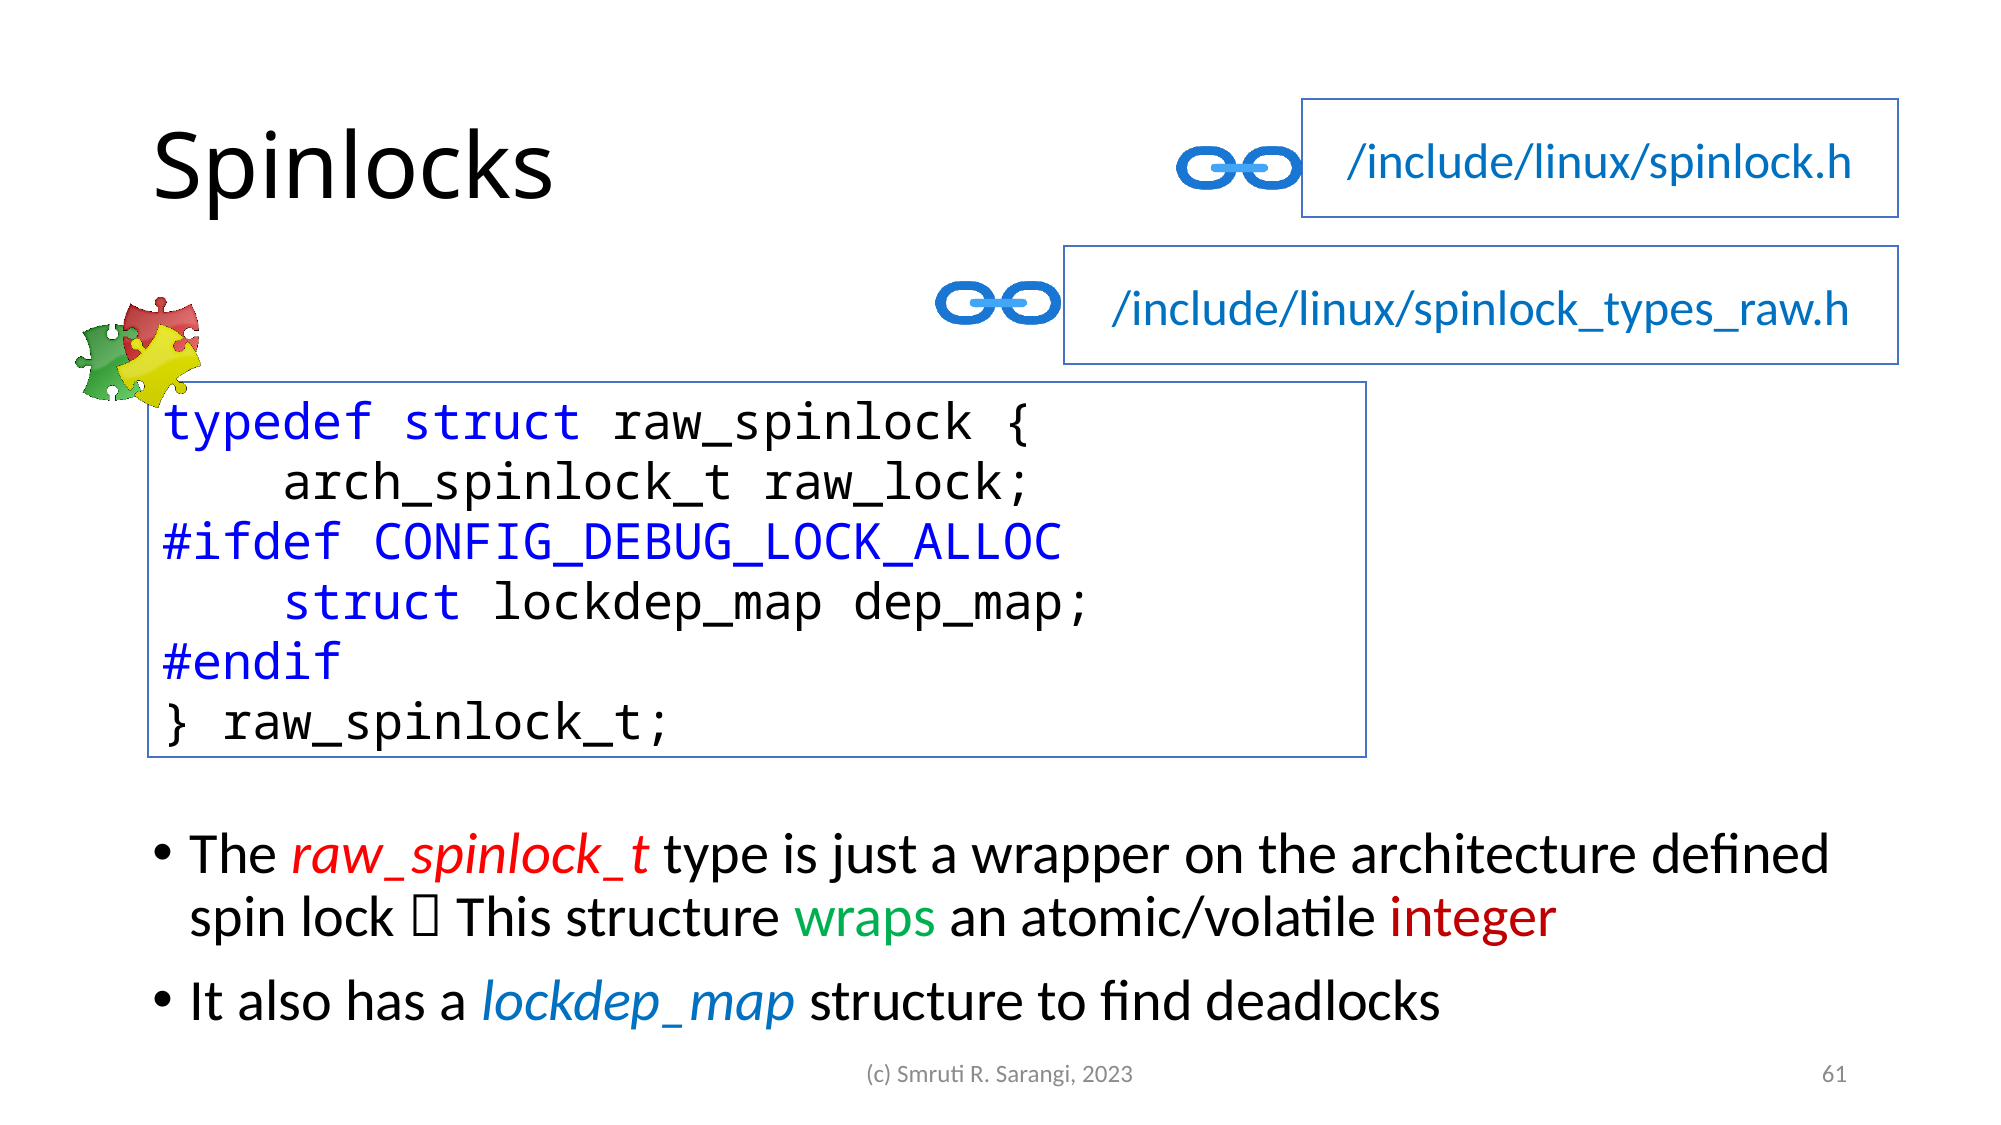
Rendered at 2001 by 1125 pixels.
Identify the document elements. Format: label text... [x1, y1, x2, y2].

list The raw_spinlock_t type is just a wrapper on the architecture defined spin lock  This structure wraps an atomic/volatile integer It also has a lockdep_map structure to find deadlocks [137, 816, 1863, 1043]
picture [935, 250, 1061, 355]
title Spinlocks [137, 59, 1863, 278]
text_box /include/linux/spinlock_types_raw.h [1063, 245, 1899, 365]
text_box typedef struct raw_spinlock { arch_spinlock_t raw_lock; #ifdef CONFIG_DEBUG_LOCK_ALLOC struct lockdep_map dep_map; #endif } raw_spinlock_t; [147, 381, 1367, 758]
footer (c) Smruti R. Sarangi, 2023 [662, 1042, 1338, 1103]
slide_number 61 [1412, 1042, 1863, 1103]
picture [74, 295, 201, 408]
text_box /include/linux/spinlock.h [1301, 98, 1899, 218]
picture [1176, 115, 1302, 220]
